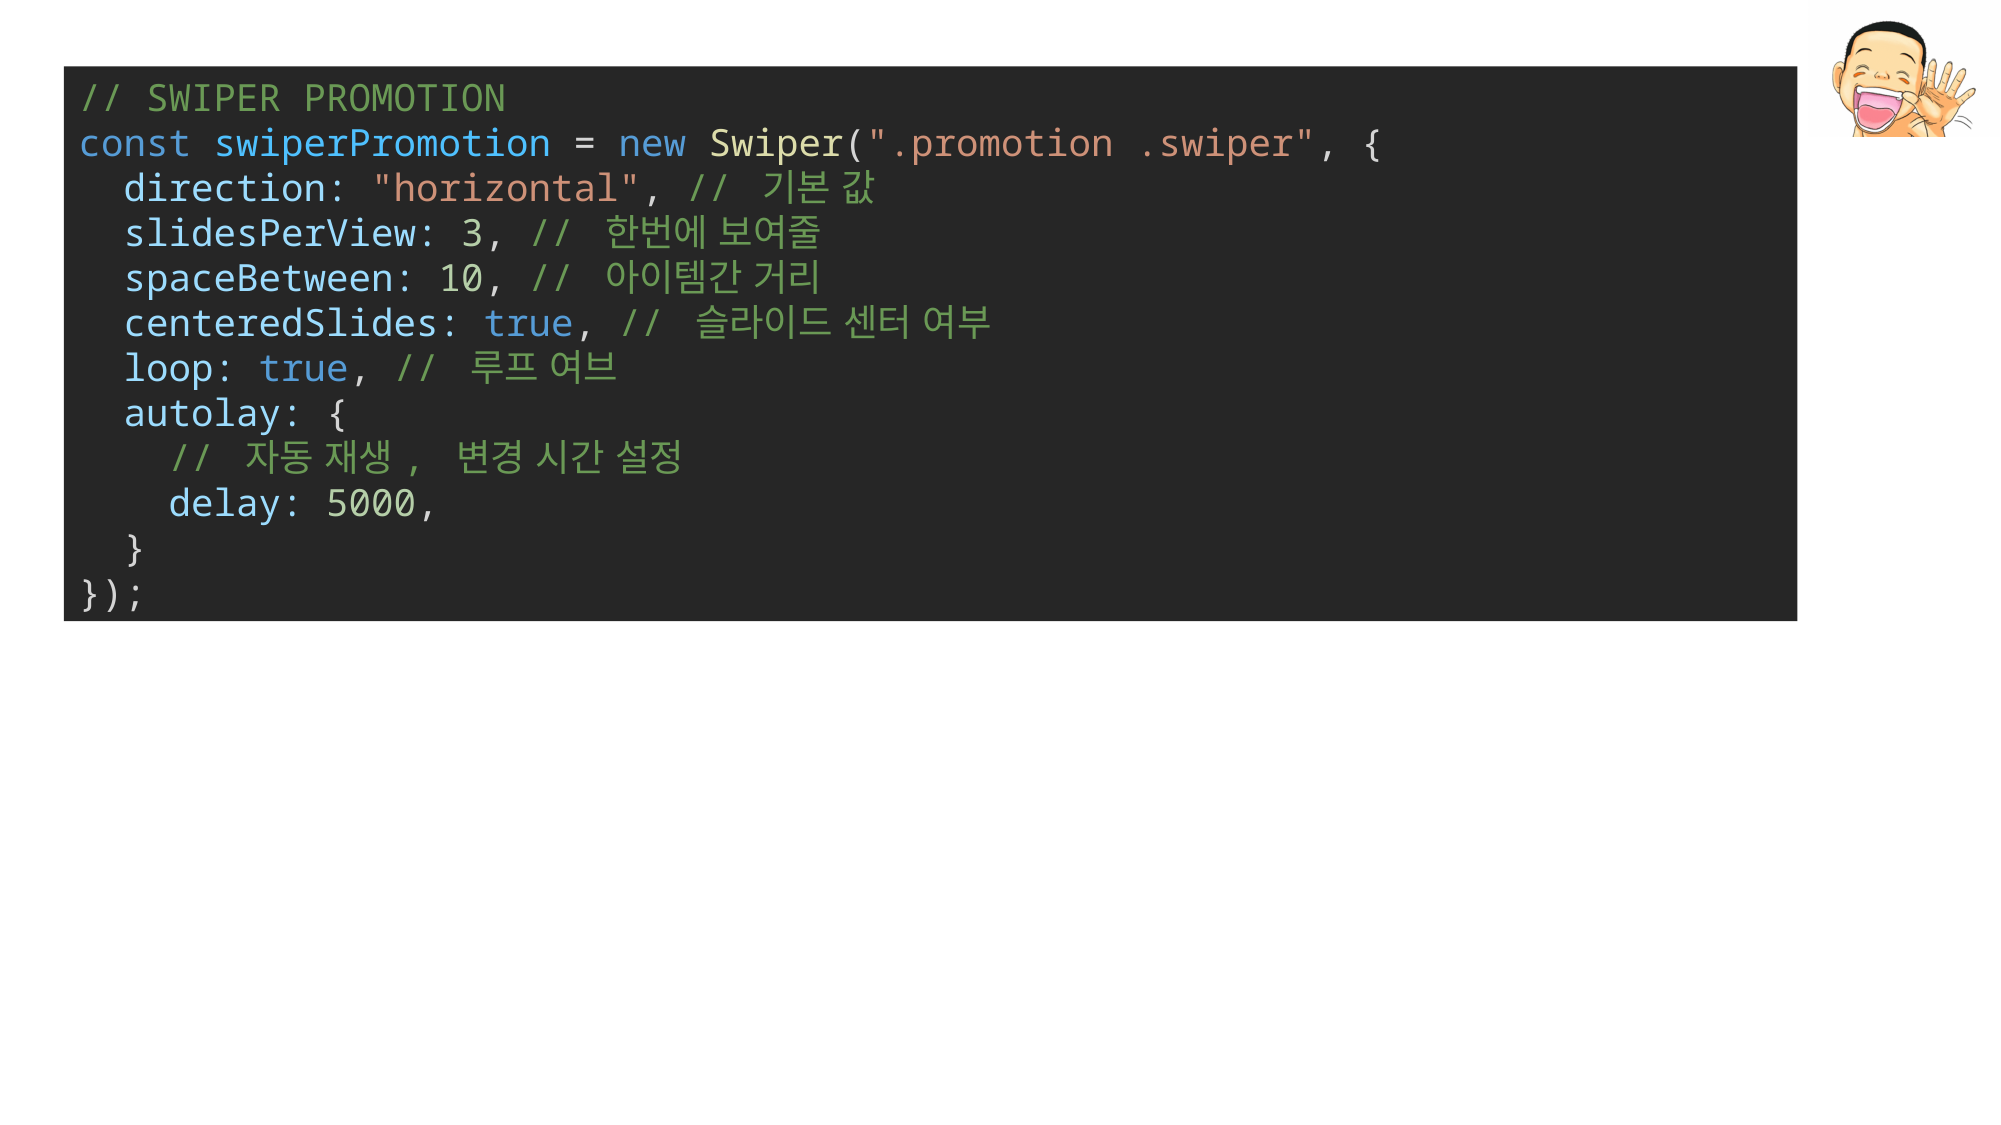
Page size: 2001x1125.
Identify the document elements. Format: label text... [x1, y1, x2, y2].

text_box // SWIPER PROMOTION const swiperPromotion = new Swiper(".promotion .swiper", { direction: "horizontal", // 기본 값 slidesPerView: 3, // 한번에 보여줄 spaceBetween: 10, // 아이템간 거리 centeredSlides: true, // 슬라이드 센터 여부 loop: true, // 루프 여브 autolay: { // 자동 재생, 변경 시간 설정 delay: 5000, } }); [63, 66, 1798, 622]
picture [1808, 0, 2000, 137]
